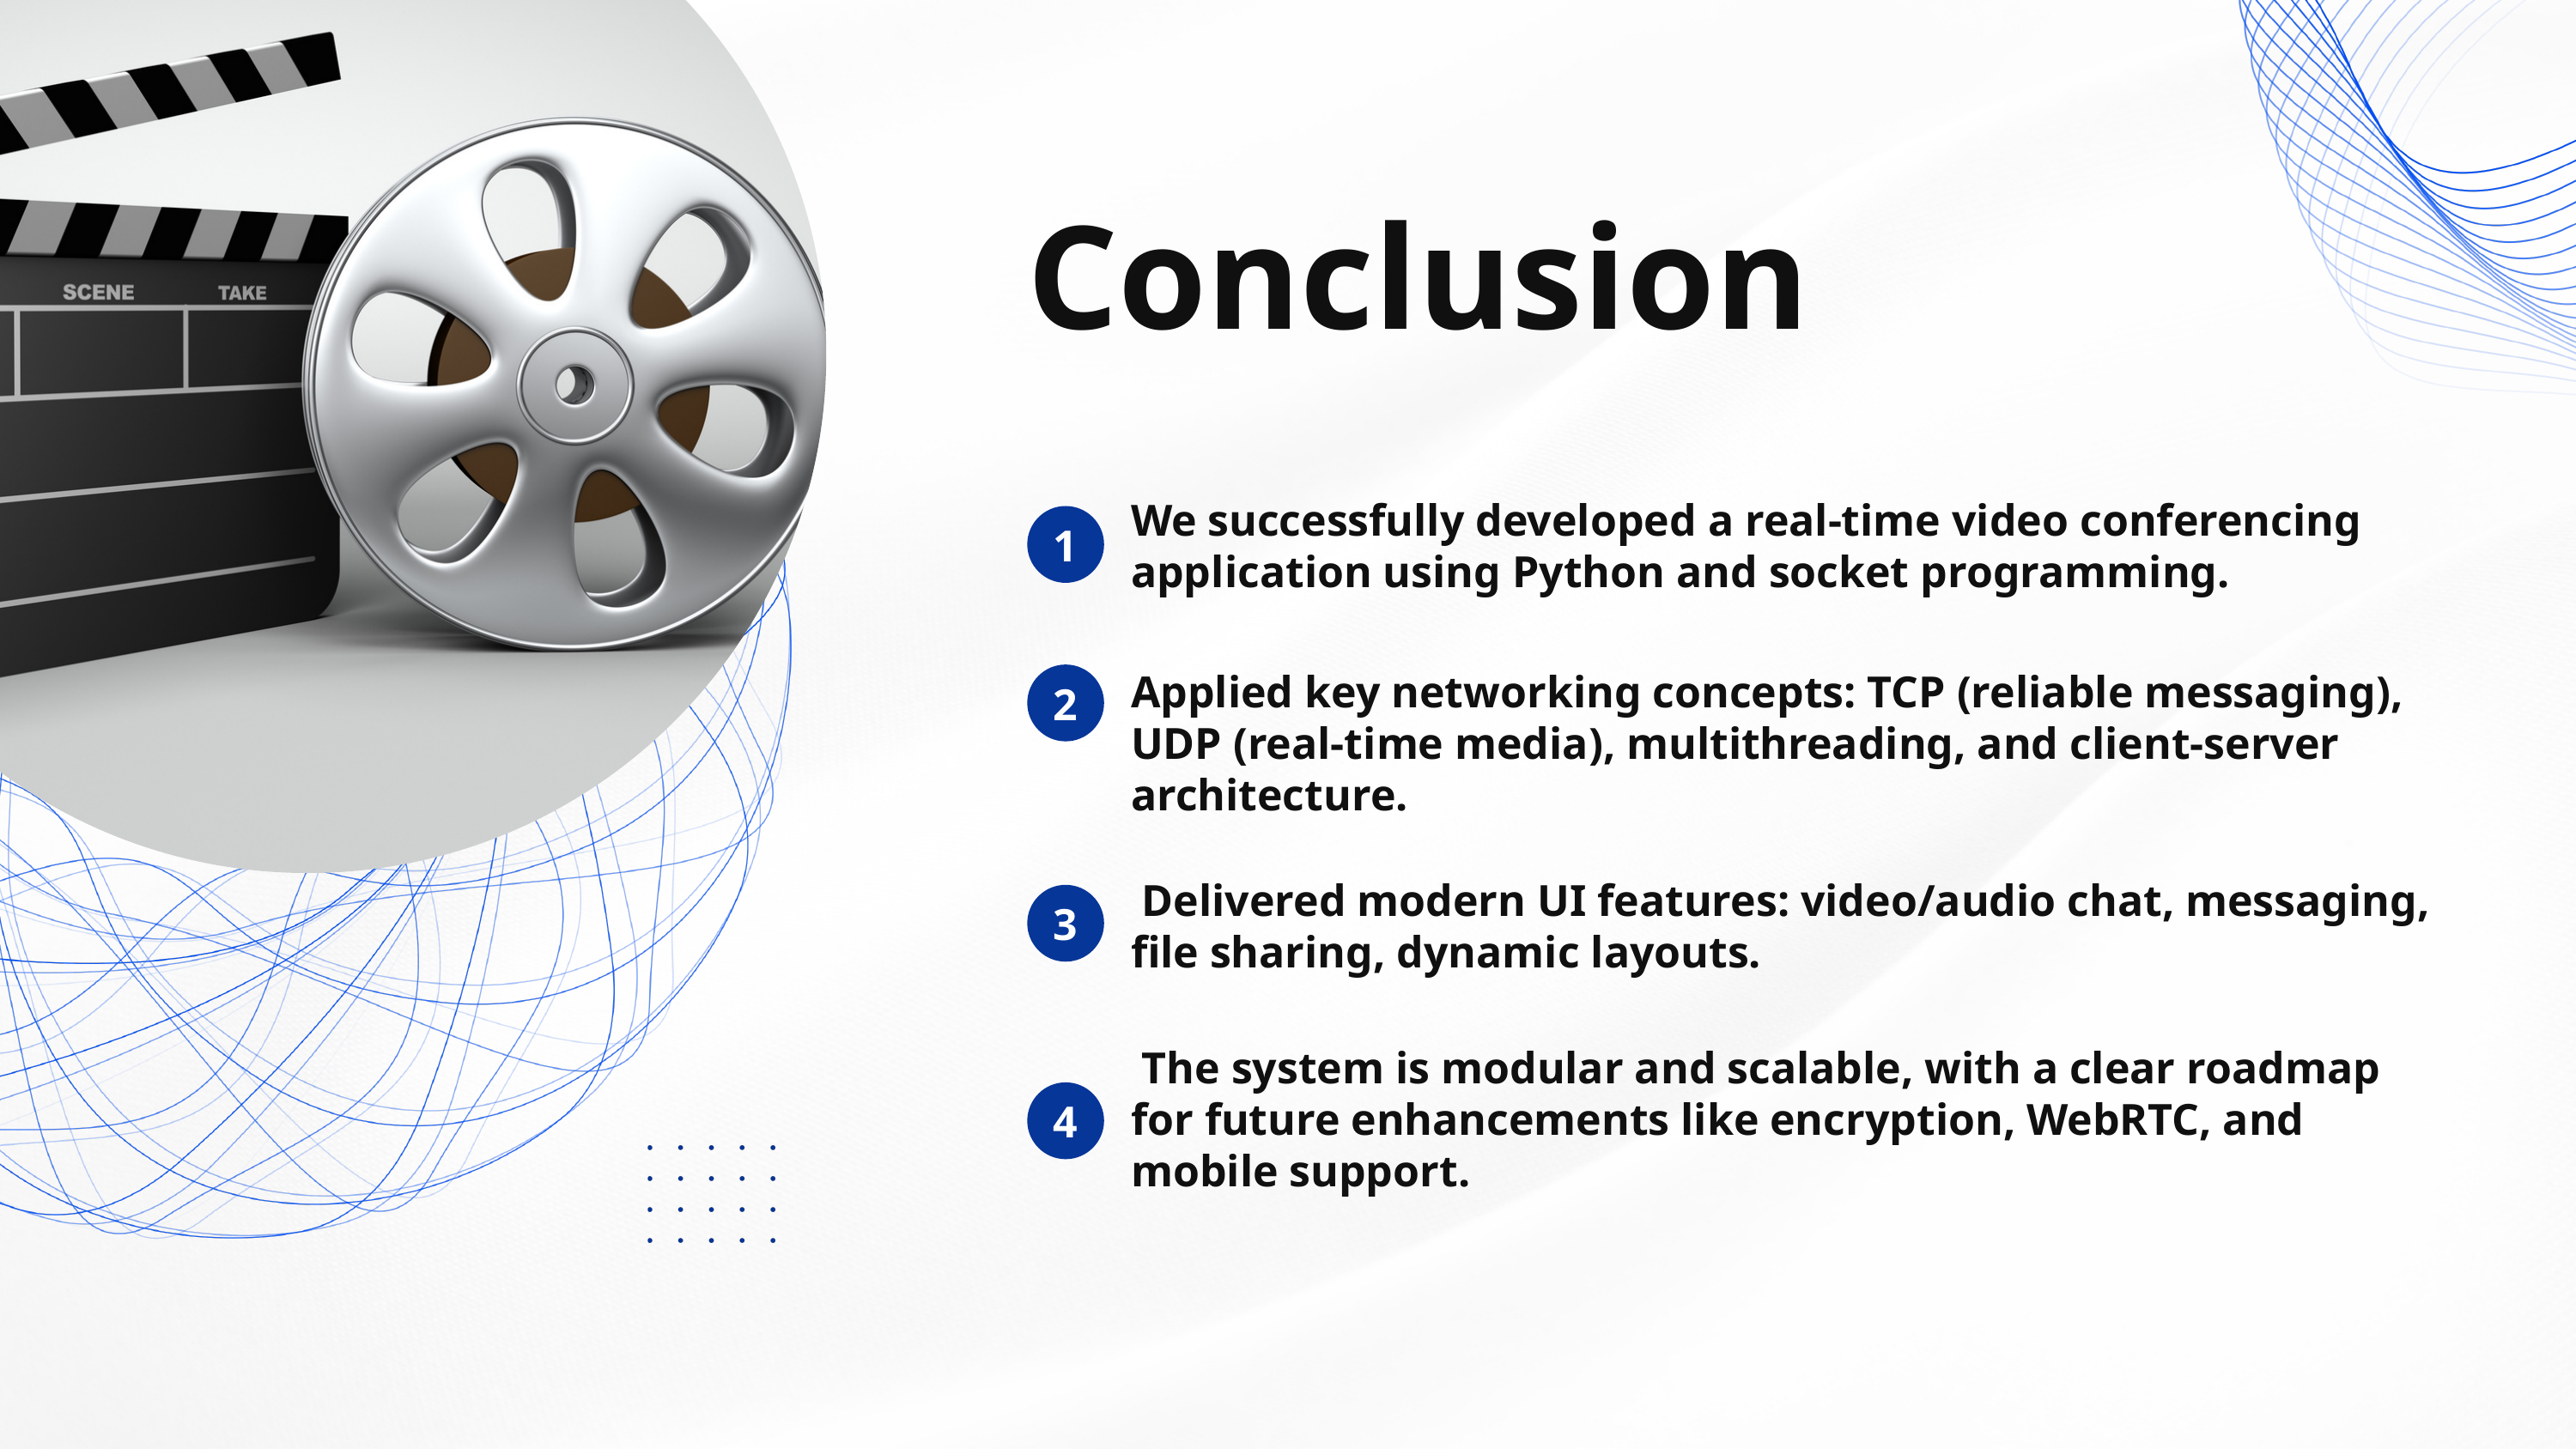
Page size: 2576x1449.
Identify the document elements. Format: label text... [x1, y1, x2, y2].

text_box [1027, 664, 1105, 742]
text_box We successfully developed a real-time video conferencing application using Python and socket programming. [1131, 493, 2469, 597]
text_box [0, 0, 2576, 1449]
text_box [0, 880, 800, 1248]
text_box Applied key networking concepts: TCP (reliable messaging), UDP (real-time media), multithreading, and client-server architecture. [1131, 664, 2432, 820]
text_box The system is modular and scalable, with a clear roadmap for future enhancements like encryption, WebRTC, and mobile support. [1131, 1040, 2432, 1196]
text_box Conclusion [1027, 200, 2112, 358]
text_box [1027, 1082, 1105, 1160]
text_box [1027, 884, 1105, 962]
text_box [647, 1130, 776, 1258]
text_box [2222, 0, 2576, 445]
text_box Delivered modern UI features: video/audio chat, messaging, file sharing, dynamic layouts. [1131, 873, 2432, 976]
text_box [1027, 506, 1105, 584]
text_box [0, 0, 827, 874]
